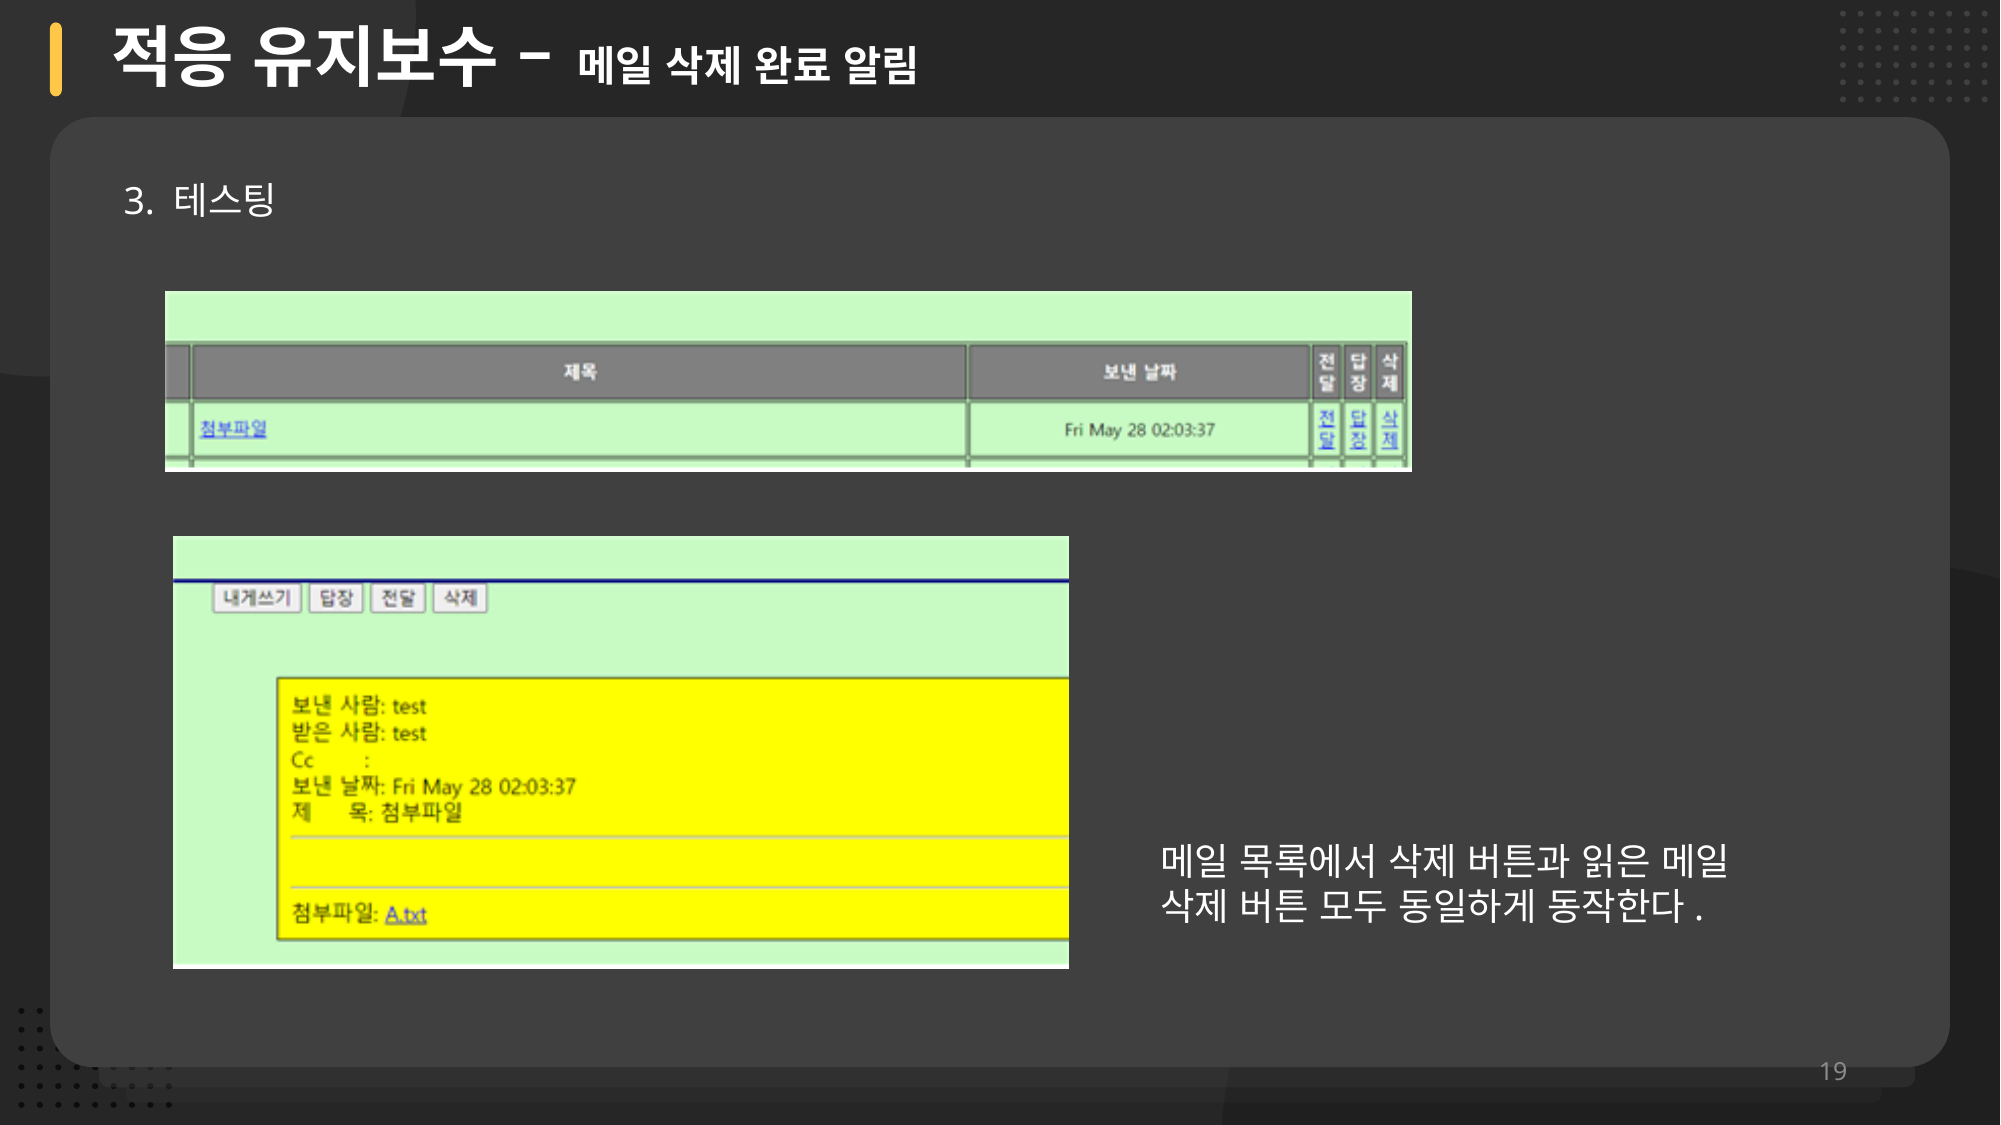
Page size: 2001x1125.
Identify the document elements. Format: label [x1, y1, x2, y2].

text_box [0, 0, 2000, 1125]
picture [164, 291, 1412, 472]
picture [173, 536, 1069, 969]
